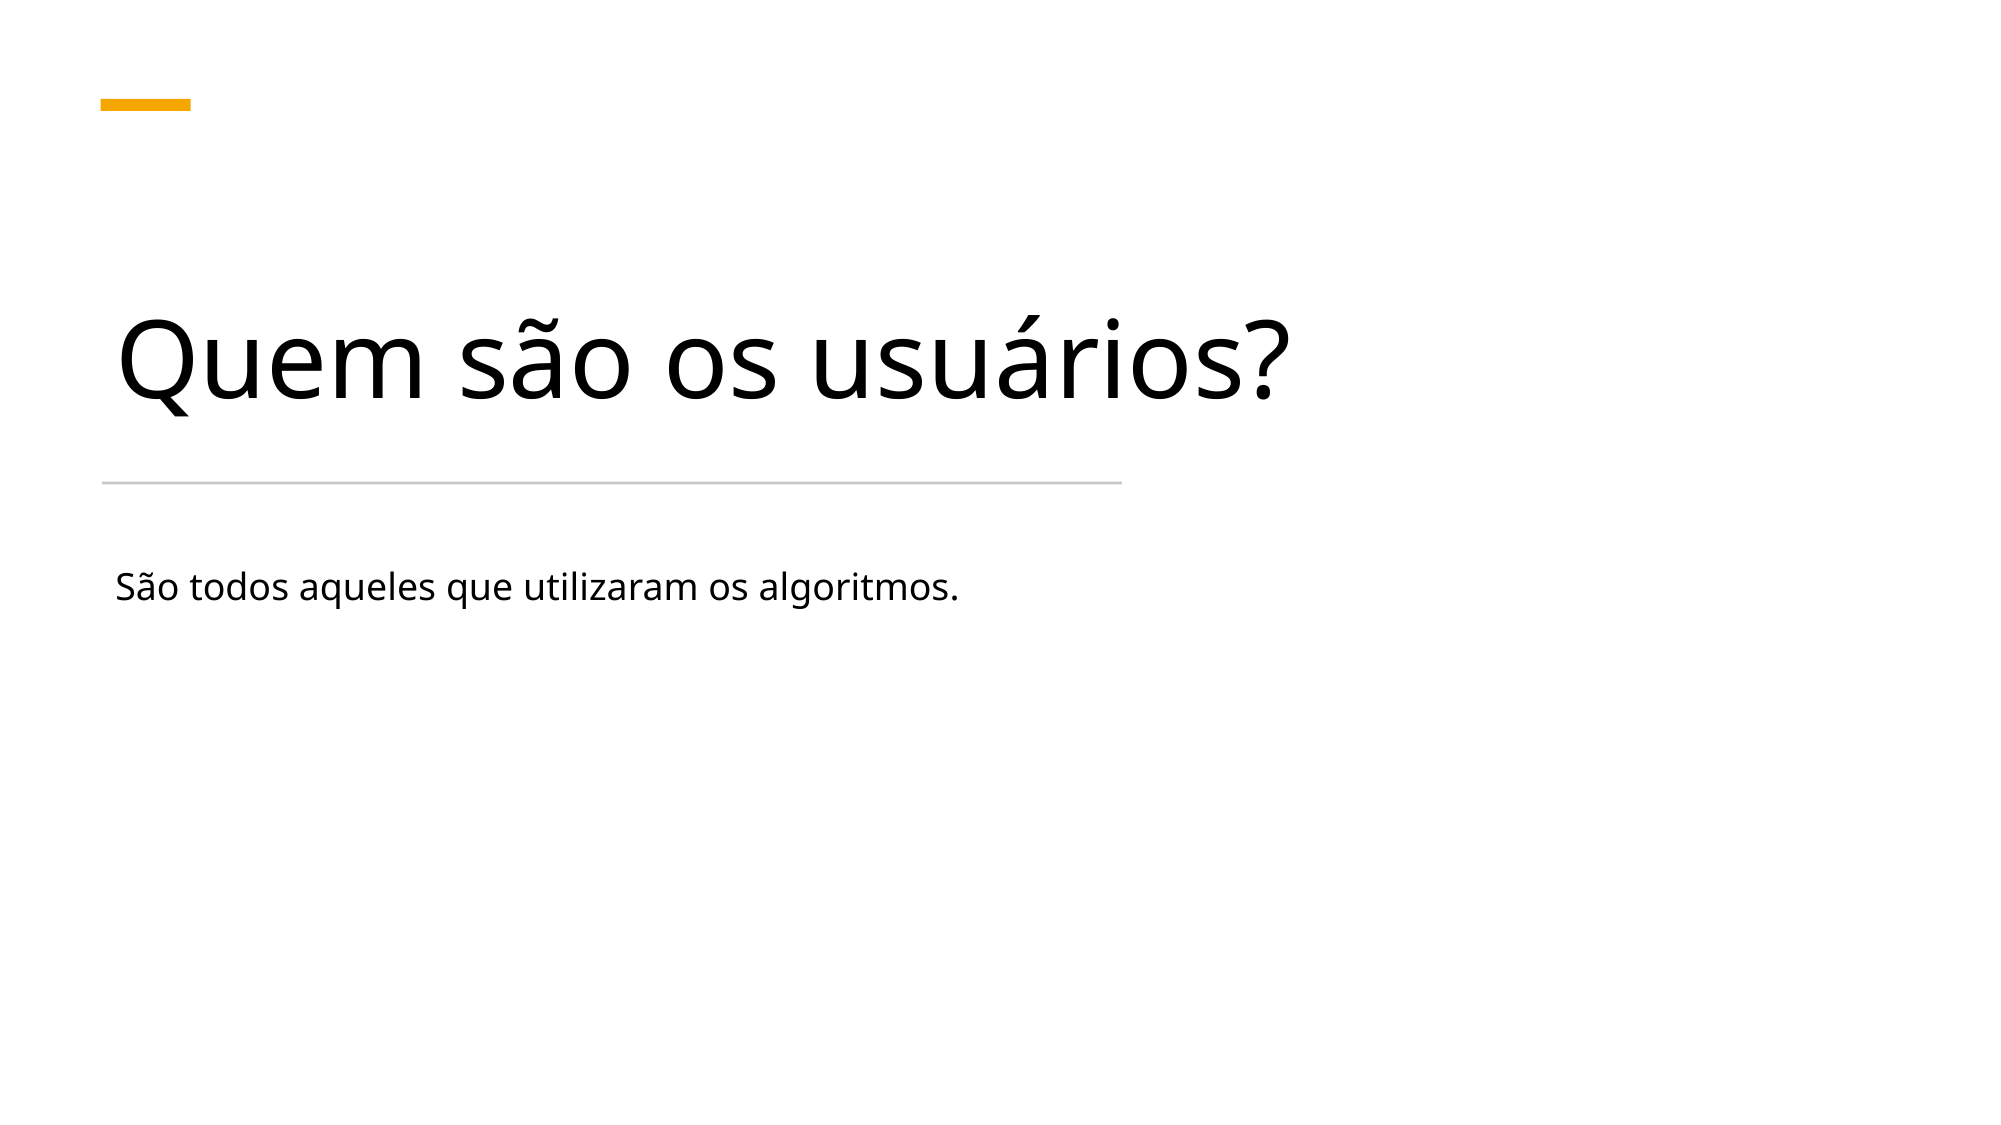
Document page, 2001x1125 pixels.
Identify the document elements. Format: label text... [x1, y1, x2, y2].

list São todos aqueles que utilizaram os algoritmos. [100, 550, 1893, 1014]
title Quem são os usuários? [100, 176, 1836, 429]
